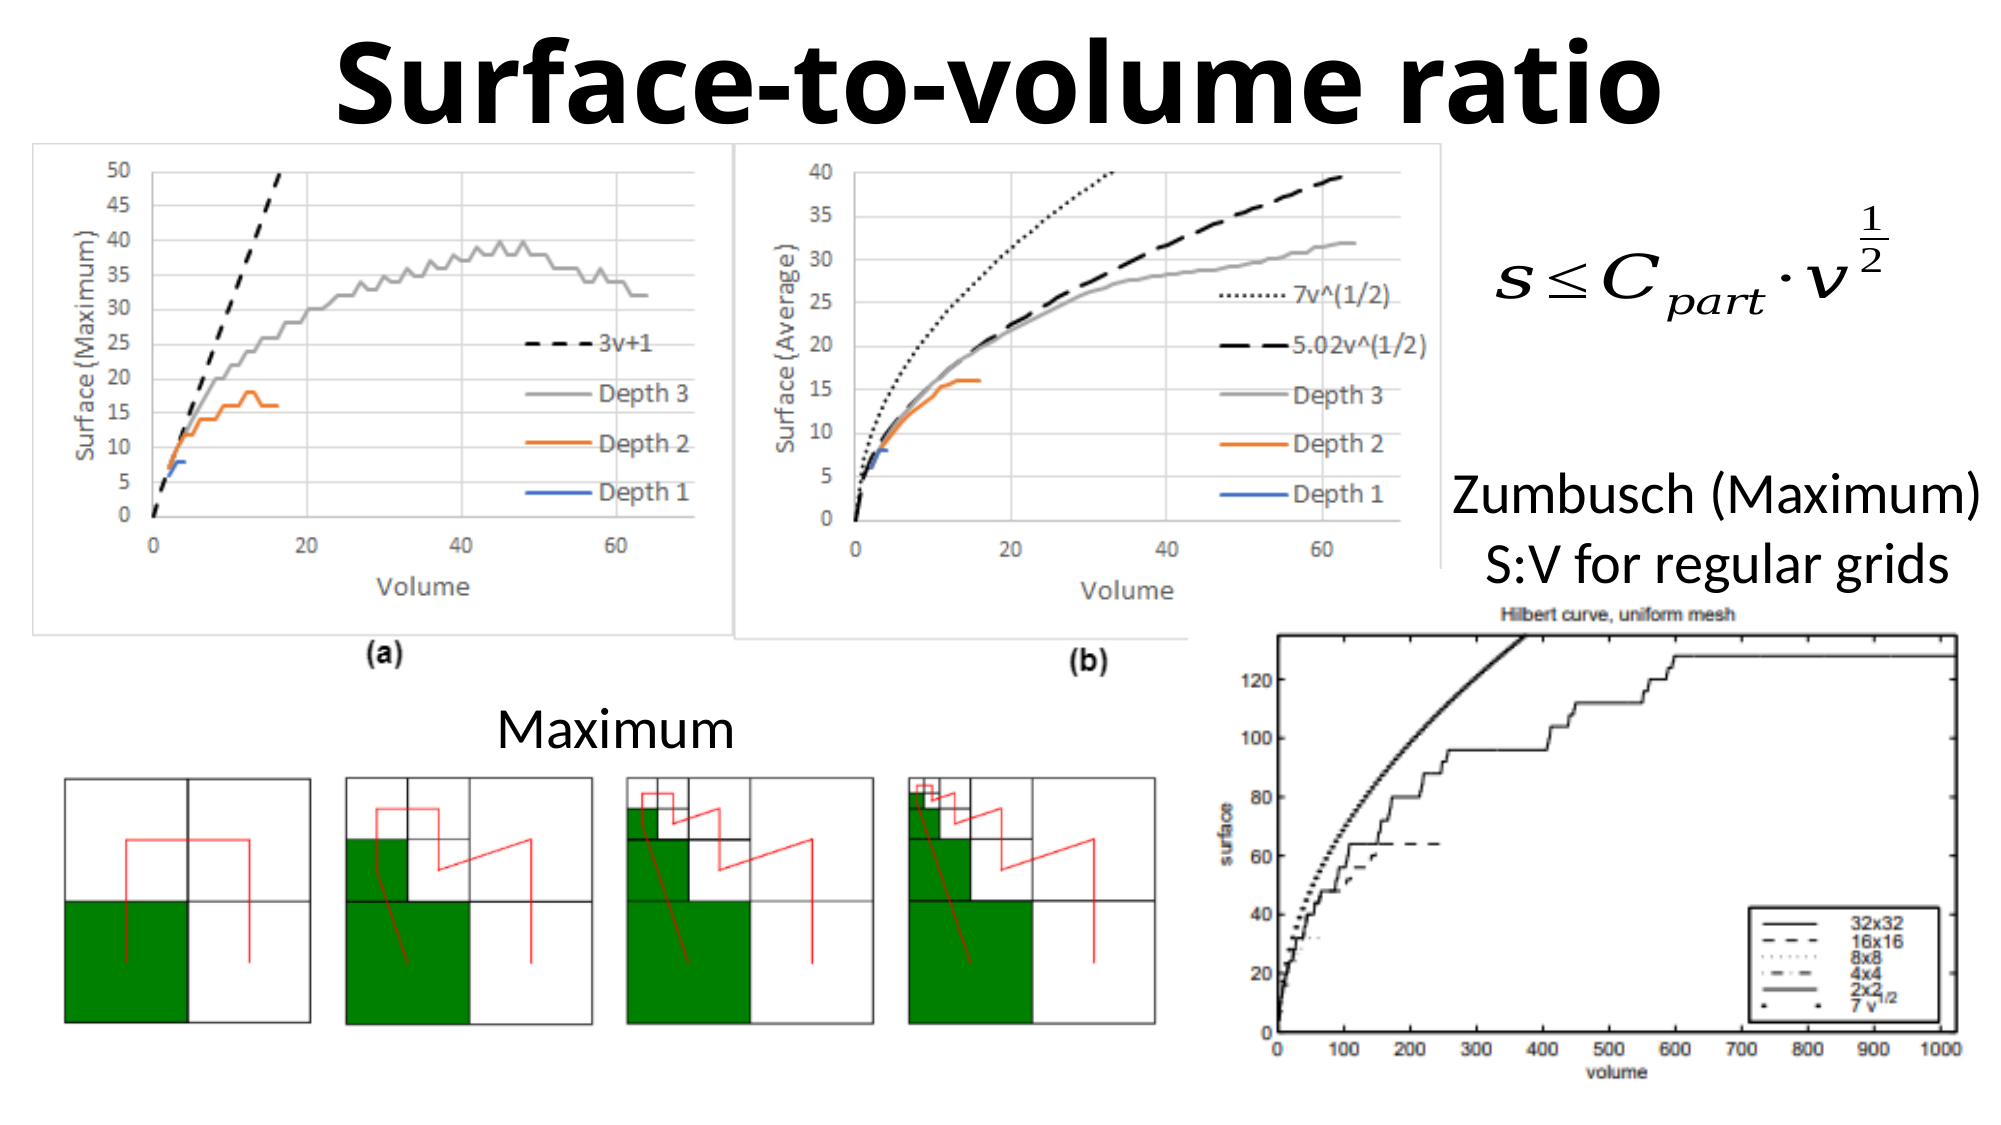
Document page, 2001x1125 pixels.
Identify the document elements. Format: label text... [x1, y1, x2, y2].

picture [32, 143, 2000, 1109]
text_box Surface-to-volume ratio [137, 0, 1863, 196]
text_box Zumbusch (Maximum) S:V for regular grids [1446, 447, 2000, 569]
text_box Maximum [482, 683, 751, 768]
picture [63, 776, 1159, 1030]
